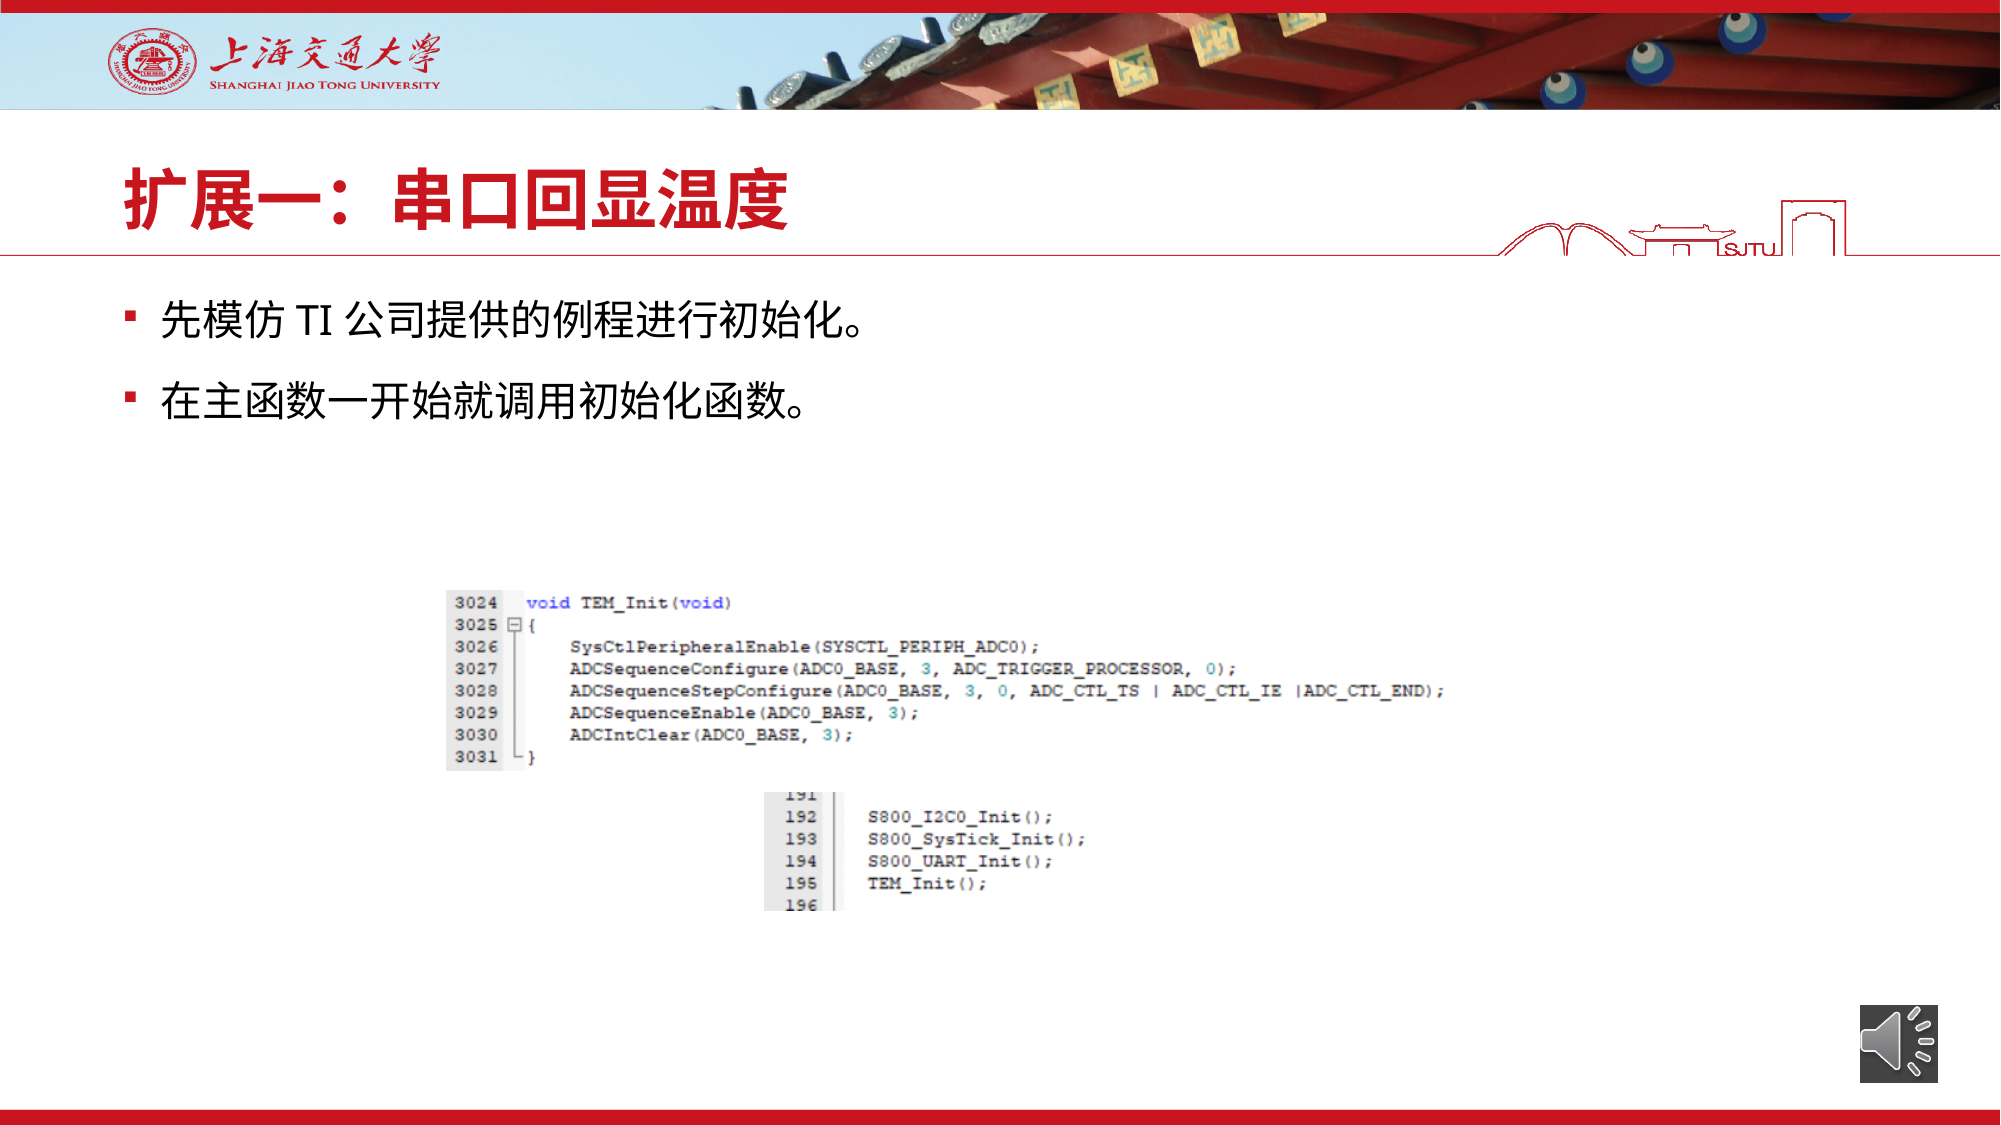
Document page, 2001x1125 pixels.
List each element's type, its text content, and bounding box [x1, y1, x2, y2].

list 先模仿TI公司提供的例程进行初始化。 在主函数一开始就调用初始化函数。 [108, 276, 1940, 1084]
picture [0, 200, 2000, 256]
picture [1859, 1003, 1940, 1084]
picture [0, 0, 2000, 110]
title 扩展一：串口回显温度 [108, 159, 1940, 254]
picture [764, 792, 1133, 911]
picture [446, 590, 1451, 771]
